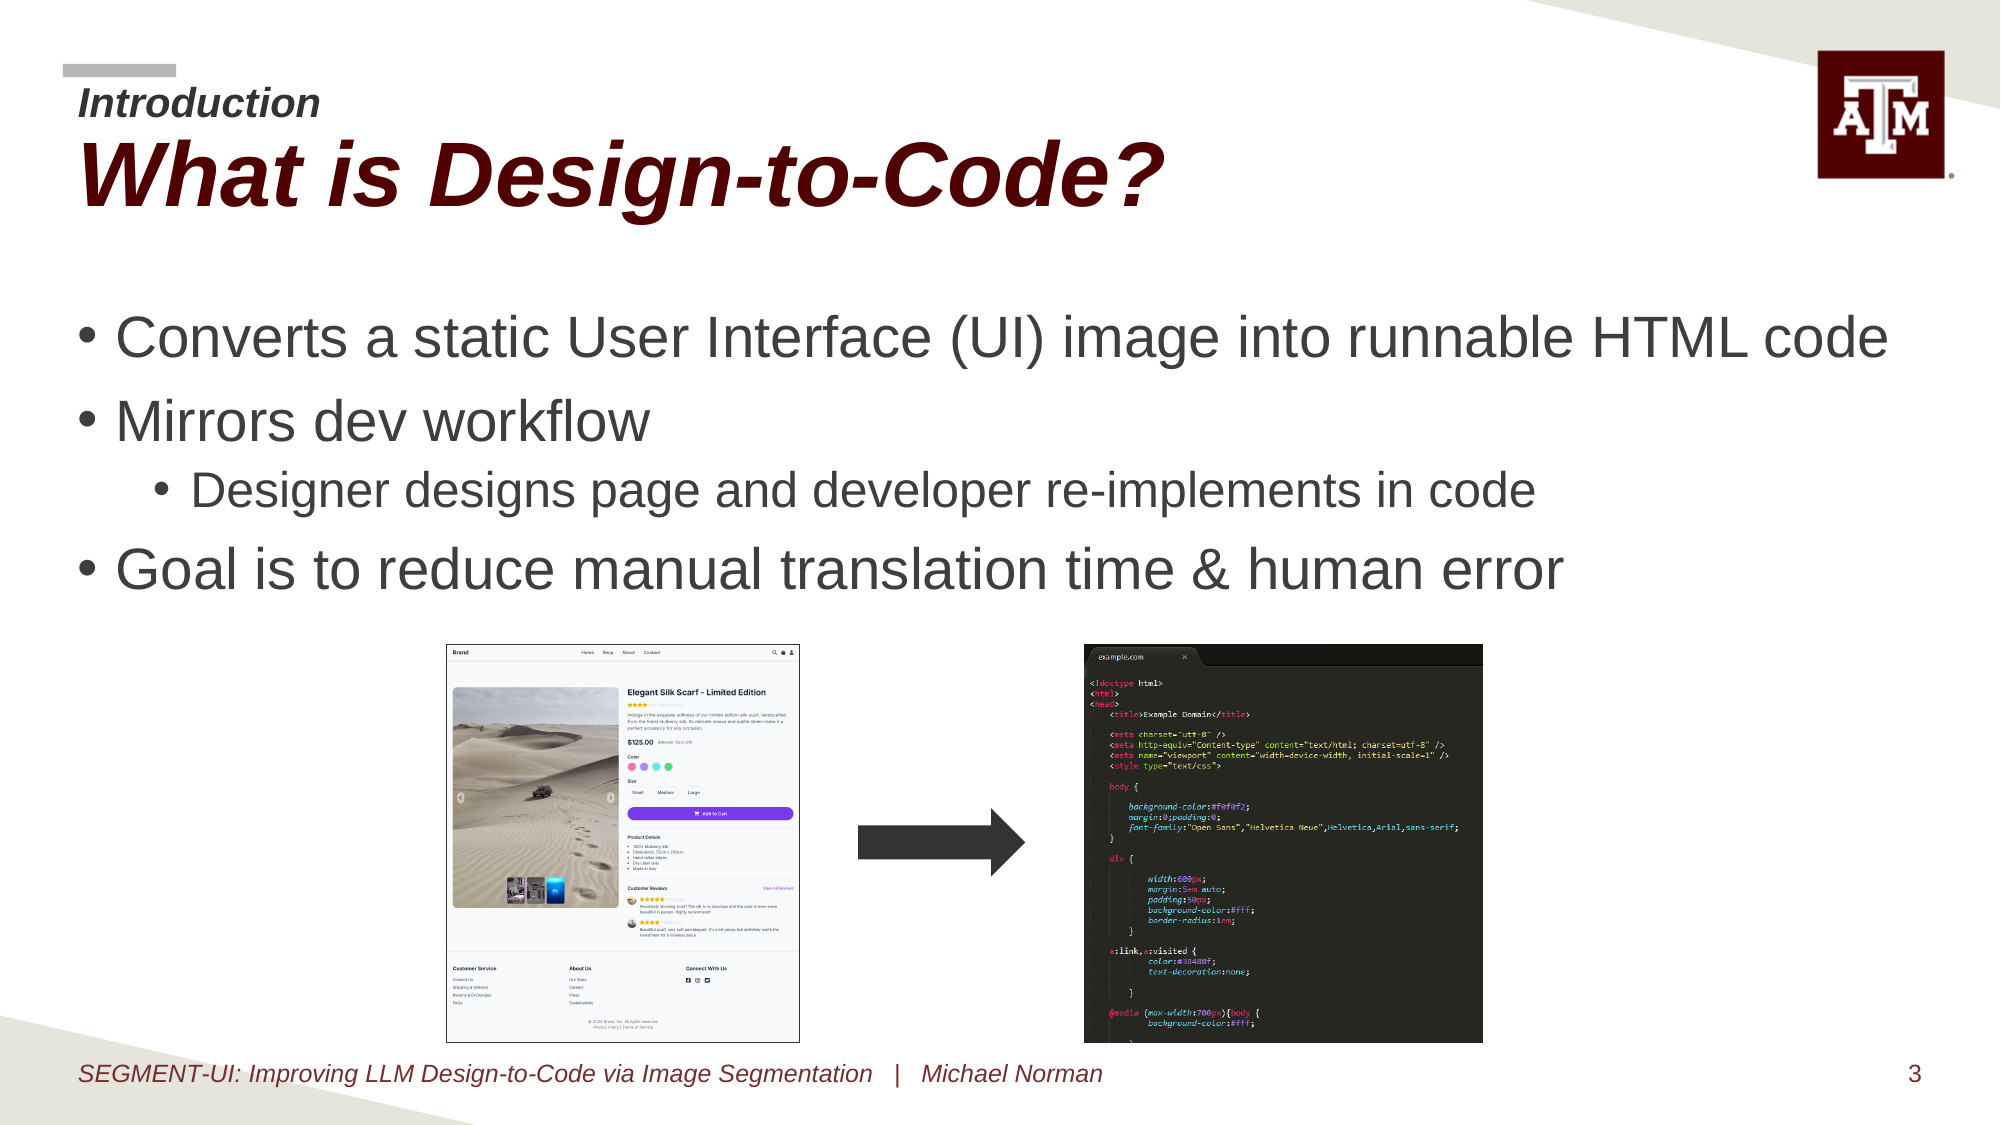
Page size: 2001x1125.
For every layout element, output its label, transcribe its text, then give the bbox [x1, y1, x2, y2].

text_box [856, 804, 1028, 881]
picture [1083, 643, 1484, 1044]
picture [445, 643, 800, 1044]
list Converts a static User Interface (UI) image into runnable HTML code Mirrors dev workflow Designer designs page and developer re‑implements in code Goal is to reduce manual translation time & human error [62, 299, 1938, 1014]
slide_number 3 [1487, 1042, 1938, 1103]
title What is Design-to-Code? [62, 77, 1793, 278]
picture [1792, 25, 1970, 203]
text_box Introduction [62, 72, 942, 136]
footer SEGMENT‑UI: Improving LLM Design‑to‑Code via Image Segmentation | Michael Norman [62, 1042, 1338, 1103]
